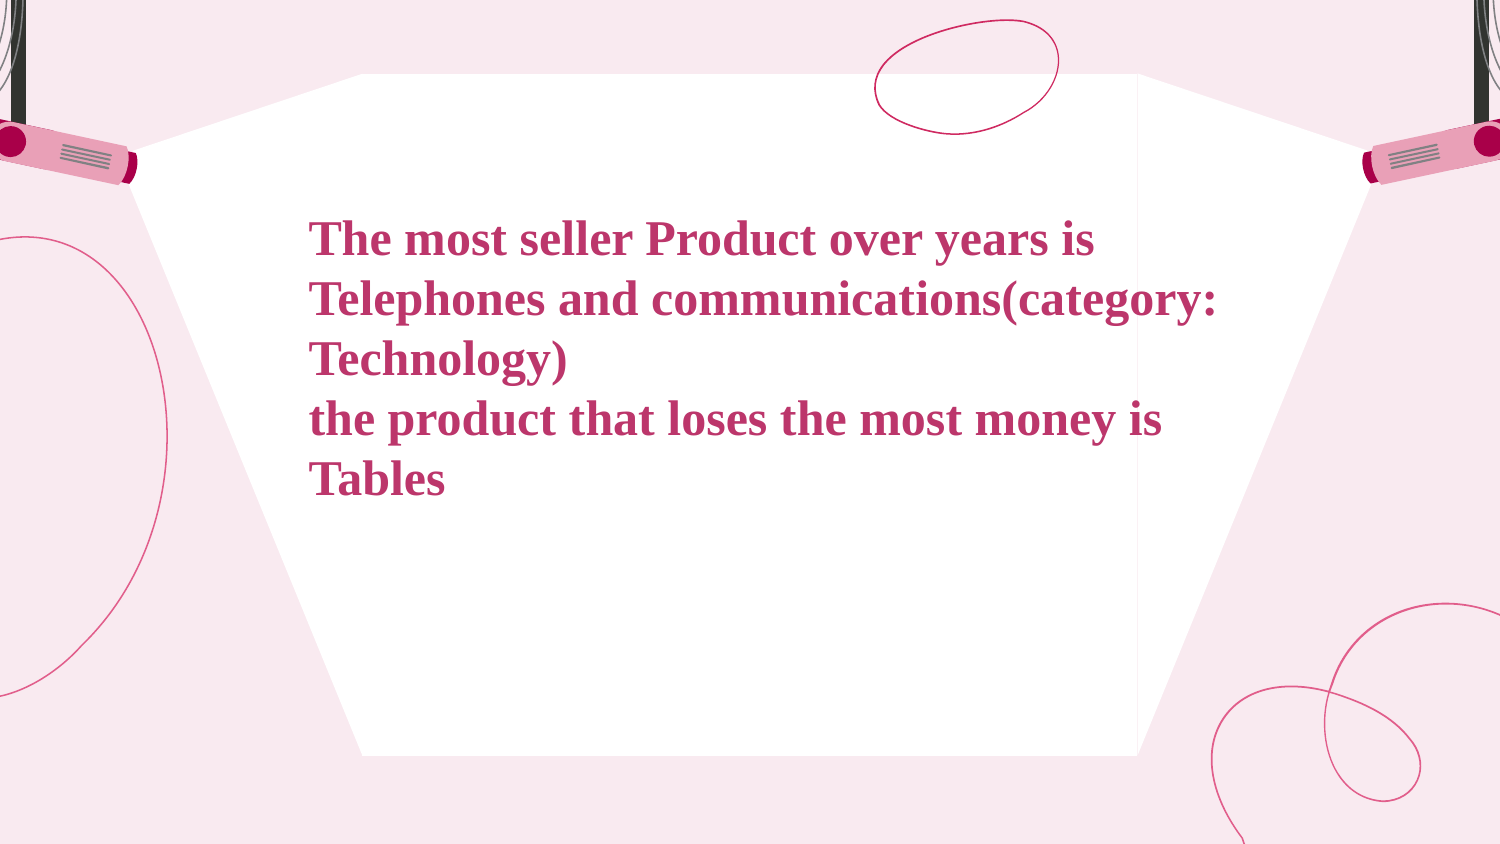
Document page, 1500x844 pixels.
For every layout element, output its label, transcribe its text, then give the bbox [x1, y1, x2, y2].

text_box The most seller Product over years is Telephones and communications(category: Technology) the product that loses the most money is Tables [293, 197, 1243, 513]
text_box [511, 735, 1262, 811]
